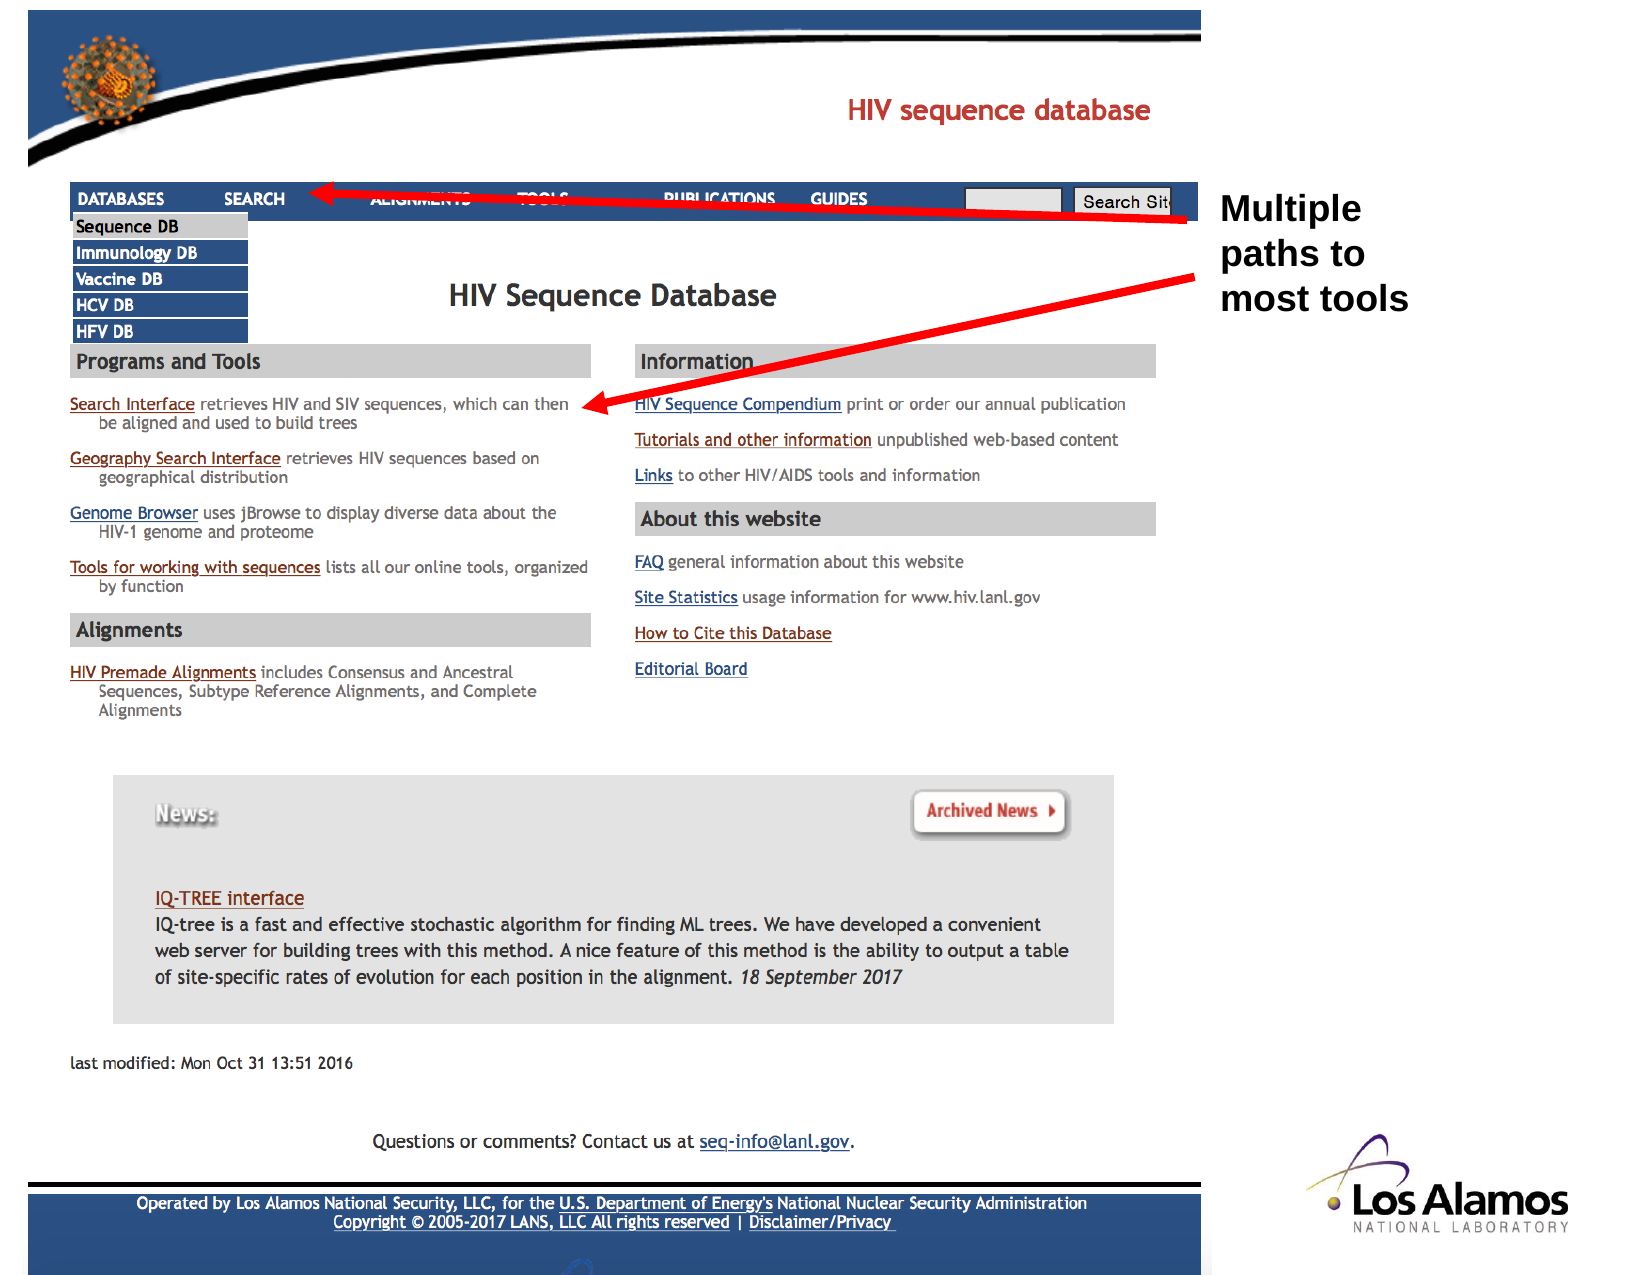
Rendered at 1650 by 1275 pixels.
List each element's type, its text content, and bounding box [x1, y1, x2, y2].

picture [1306, 1133, 1568, 1233]
text_box Multiple paths to most tools [1212, 176, 1448, 327]
picture [22, 1, 1212, 1275]
